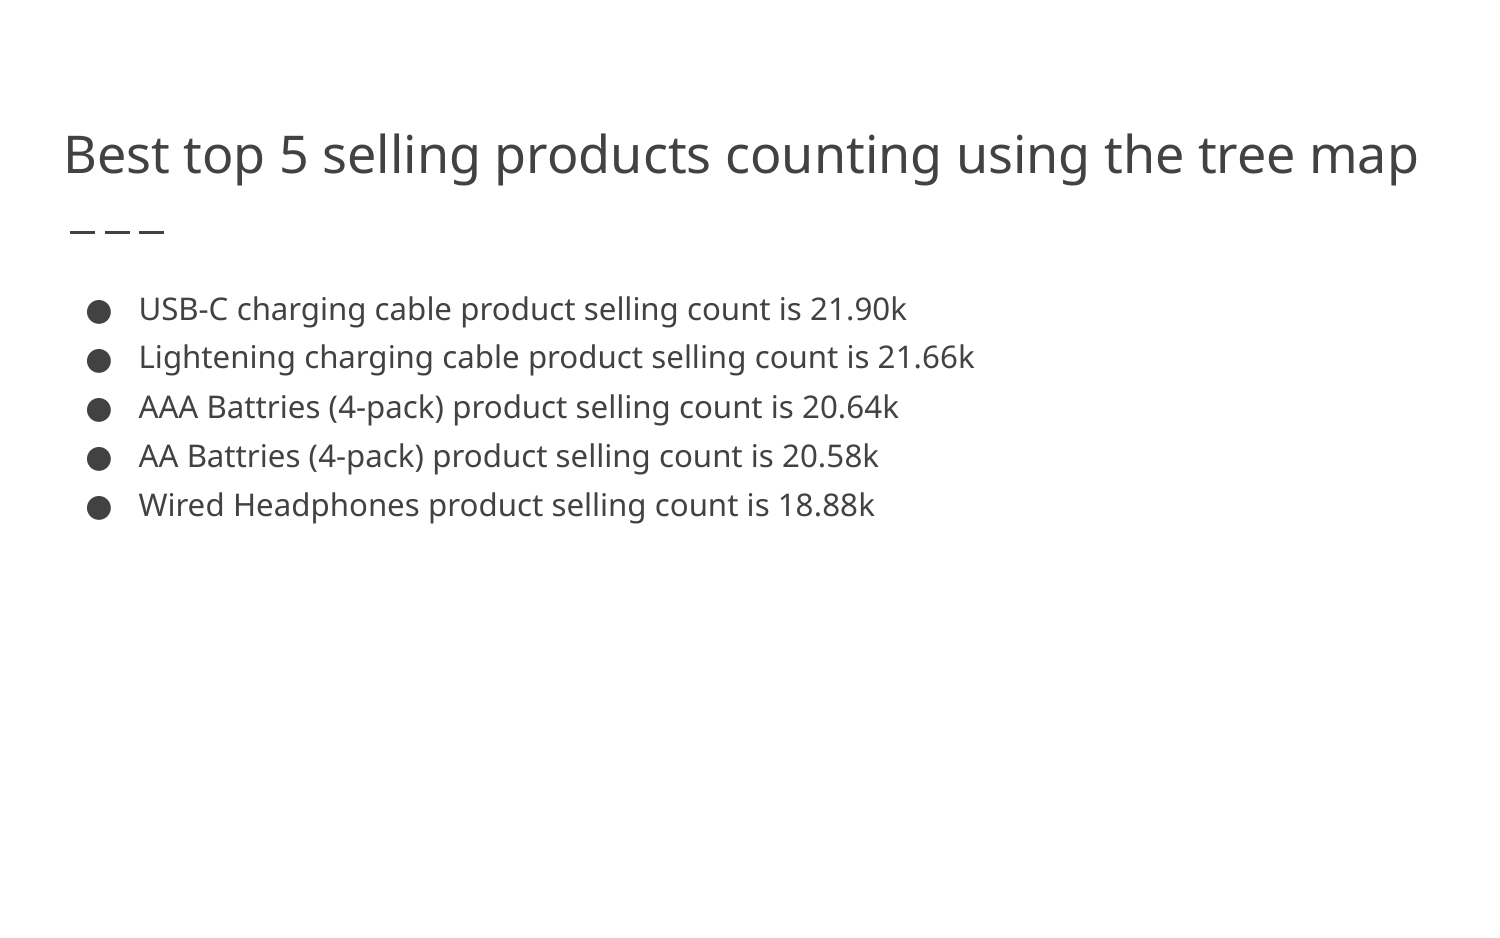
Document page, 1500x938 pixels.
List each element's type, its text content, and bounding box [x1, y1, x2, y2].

list USB-C charging cable product selling count is 21.90k Lightening charging cable product selling count is 21.66k AAA Battries (4-pack) product selling count is 20.64k AA Battries (4-pack) product selling count is 20.58k Wired Headphones product selling count is 18.88k [51, 267, 1449, 833]
title Best top 5 selling products counting using the tree map [51, 67, 1449, 202]
